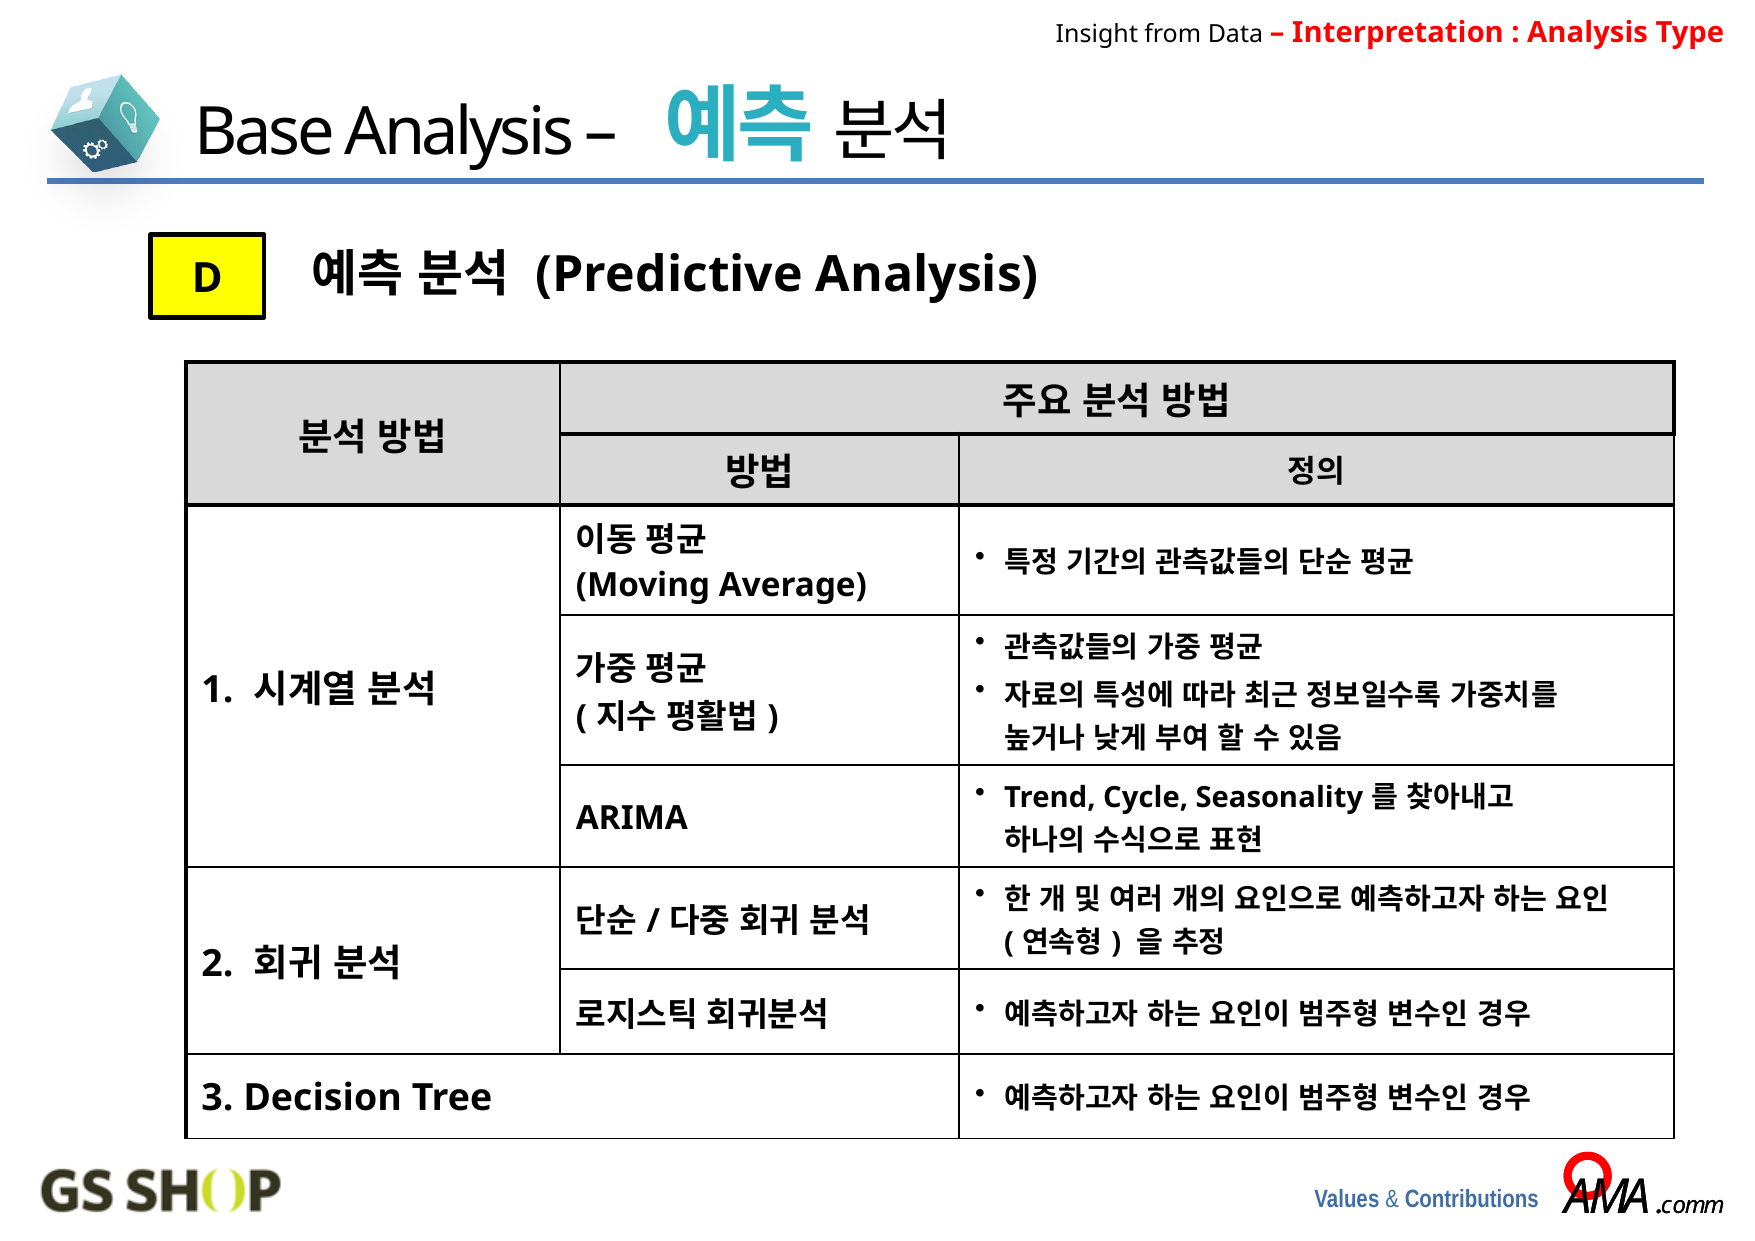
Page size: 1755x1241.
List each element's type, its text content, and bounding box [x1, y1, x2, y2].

table_header 주요 분석 방법 [561, 364, 1672, 432]
table_header 분석 방법 [188, 364, 559, 503]
table_cell Trend, Cycle, Seasonality를 찾아내고 하나의 수식으로 표현 [960, 766, 1673, 866]
table_cell 특정 기간의 관측값들의 단순 평균 [960, 507, 1673, 614]
table_cell 가중 평균 (지수 평활법) [561, 616, 958, 764]
table_cell 2. 회귀 분석 [188, 868, 559, 1053]
table_cell 이동 평균 (Moving Average) [561, 507, 958, 614]
table_cell 한 개 및 여러 개의 요인으로 예측하고자 하는 요인 (연속형) 을 추정 [960, 868, 1673, 968]
text_box Base Analysis – 예측 분석 [176, 72, 1706, 170]
text_box 예측 분석 (Predictive Analysis) [295, 233, 1458, 310]
table_cell 예측하고자 하는 요인이 범주형 변수인 경우 [960, 970, 1673, 1053]
table_cell 관측값들의 가중 평균 자료의 특성에 따라 최근 정보일수록 가중치를 높거나 낮게 부여 할 수 있음 [960, 616, 1673, 764]
picture [39, 1163, 287, 1217]
table_cell 3. Decision Tree [188, 1055, 958, 1138]
table_cell 예측하고자 하는 요인이 범주형 변수인 경우 [960, 1055, 1673, 1138]
table_cell 1. 시계열 분석 [188, 507, 559, 866]
text_box D [150, 234, 265, 318]
table_cell 로지스틱 회귀분석 [561, 970, 958, 1053]
table_cell 방법 [561, 436, 958, 503]
picture [50, 74, 160, 172]
table_cell 정의 [960, 436, 1673, 503]
text_box Insight from Data – Interpretation : Analysis Type [981, 5, 1740, 56]
table_cell 단순/다중 회귀 분석 [561, 868, 958, 968]
table_cell ARIMA [561, 766, 958, 866]
